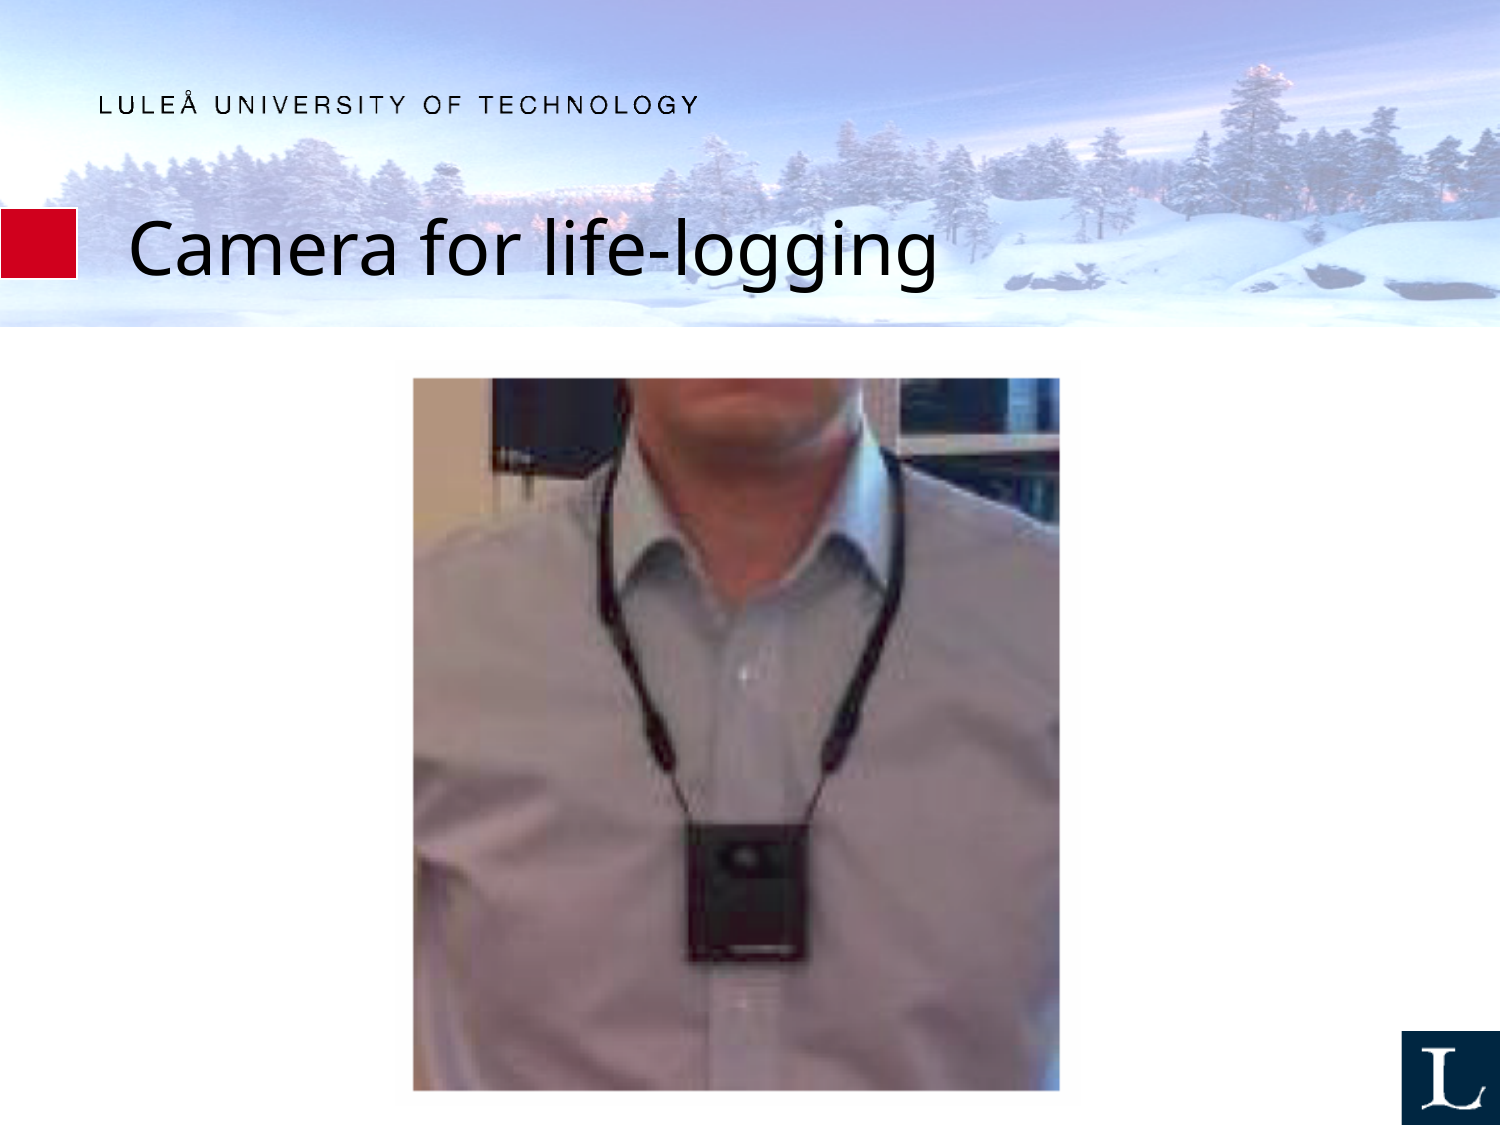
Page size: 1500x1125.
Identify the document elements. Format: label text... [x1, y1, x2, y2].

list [394, 359, 1081, 1107]
picture [1399, 1031, 1500, 1125]
picture [100, 90, 697, 114]
title Camera for life-logging [111, 160, 1412, 330]
